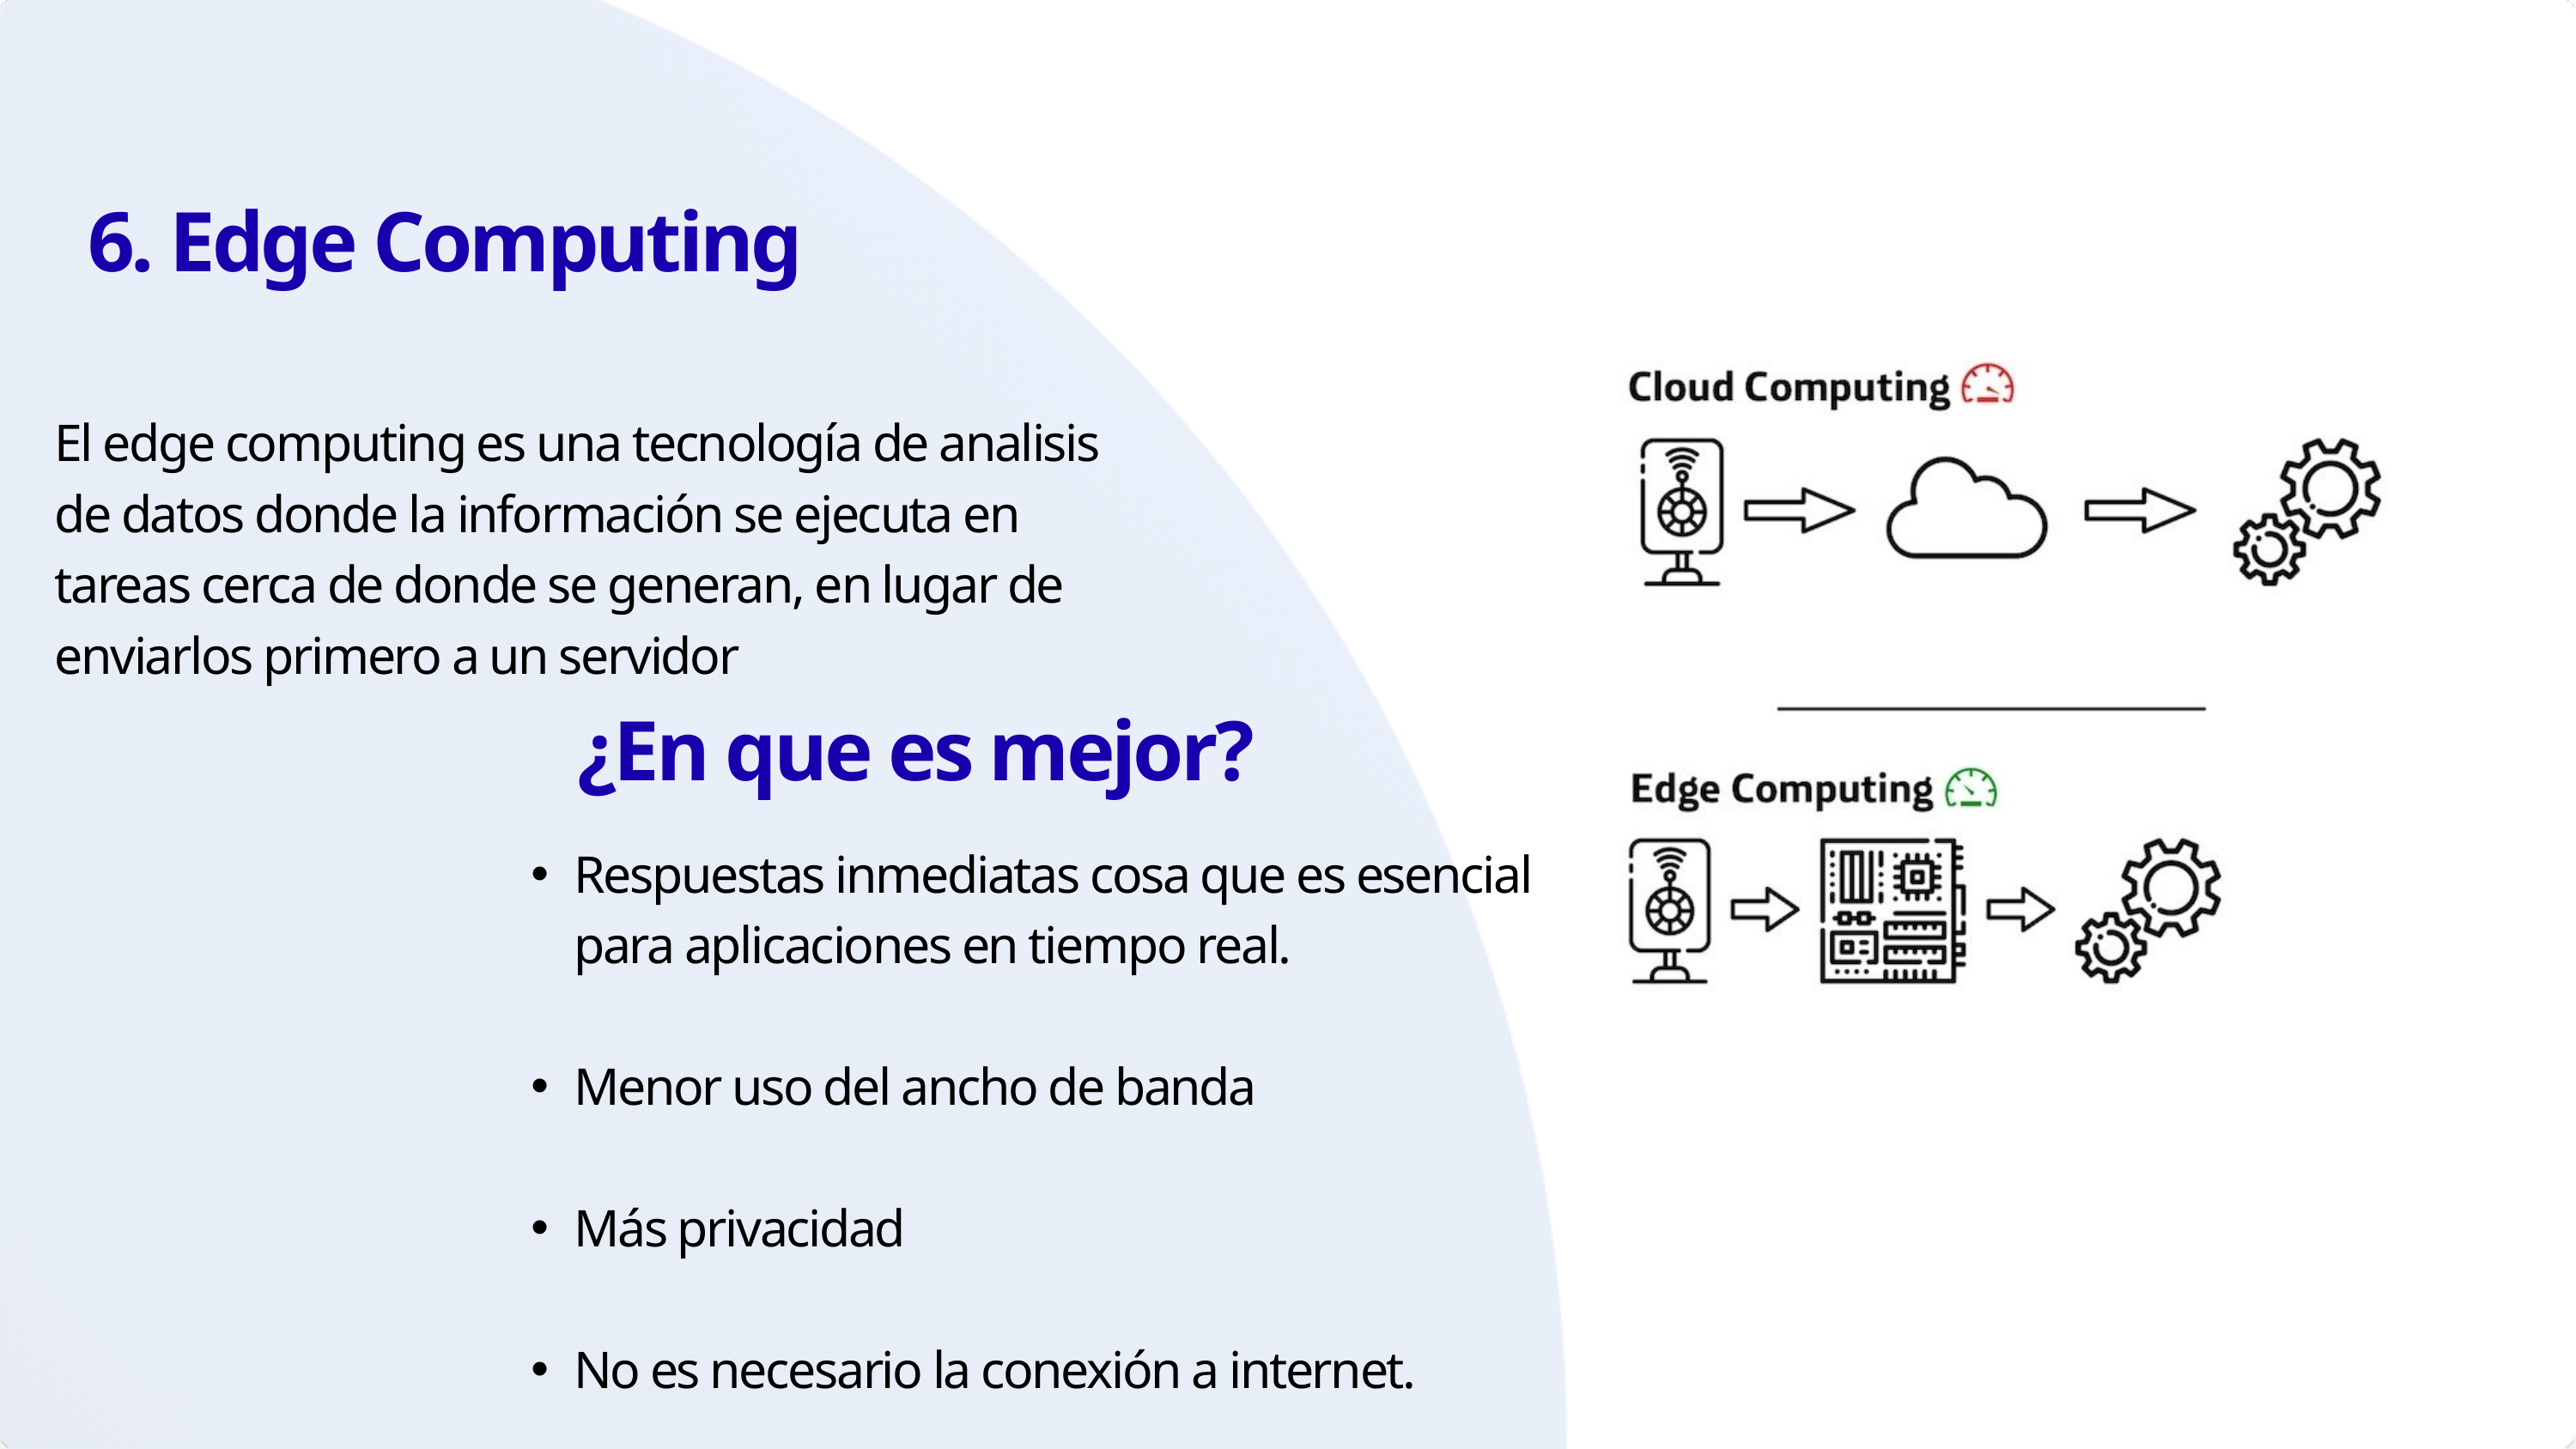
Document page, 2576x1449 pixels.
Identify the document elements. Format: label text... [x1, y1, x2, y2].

text_box 6. Edge Computing [73, 173, 817, 288]
text_box El edge computing es una tecnología de analisis de datos donde la información se ejecuta en tareas cerca de donde se generan, en lugar de enviarlos primero a un servidor [54, 400, 1137, 755]
text_box ¿En que es mejor? [544, 682, 1288, 798]
text_box Respuestas inmediatas cosa que es esencial para aplicaciones en tiempo real. Menor uso del ancho de banda Más privacidad No es necesario la conexión a internet. [488, 832, 1571, 1449]
text_box [0, 0, 2576, 1449]
text_box [1578, 298, 2432, 1151]
